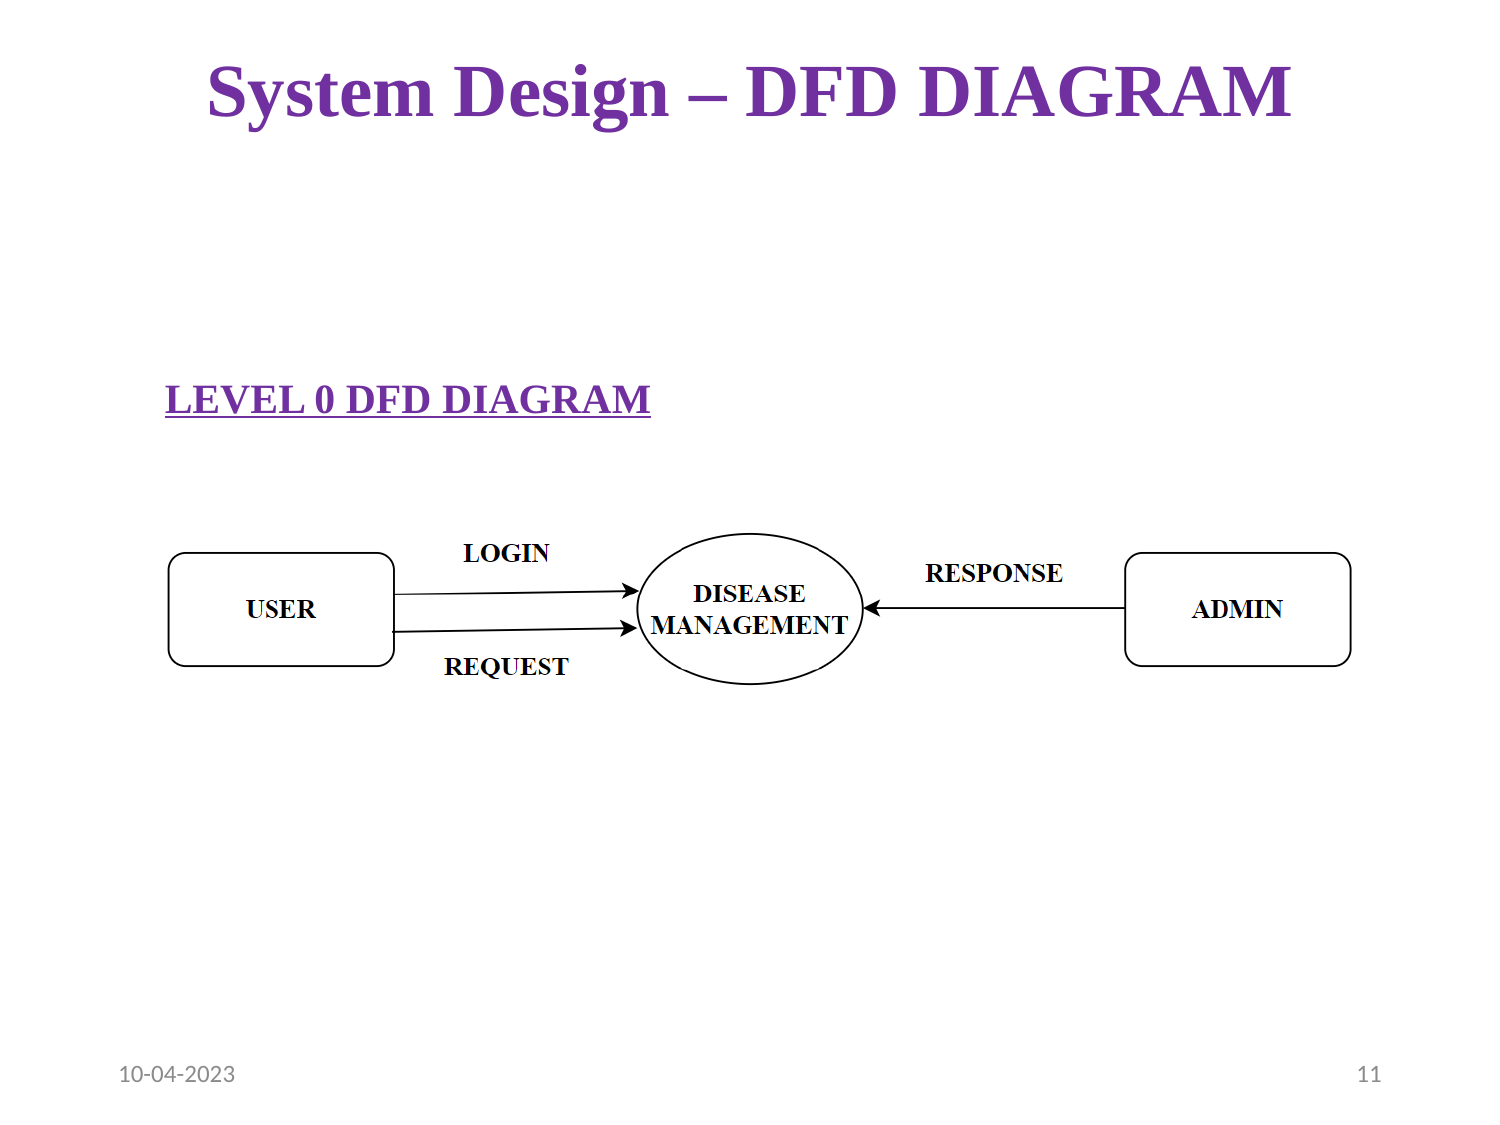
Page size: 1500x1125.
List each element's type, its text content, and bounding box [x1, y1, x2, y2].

text_box LEVEL 0 DFD DIAGRAM [149, 364, 900, 430]
picture [69, 443, 1431, 898]
title System Design – DFD DIAGRAM [103, 48, 1397, 136]
slide_number 11 [1059, 1042, 1397, 1103]
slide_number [103, 1042, 441, 1103]
